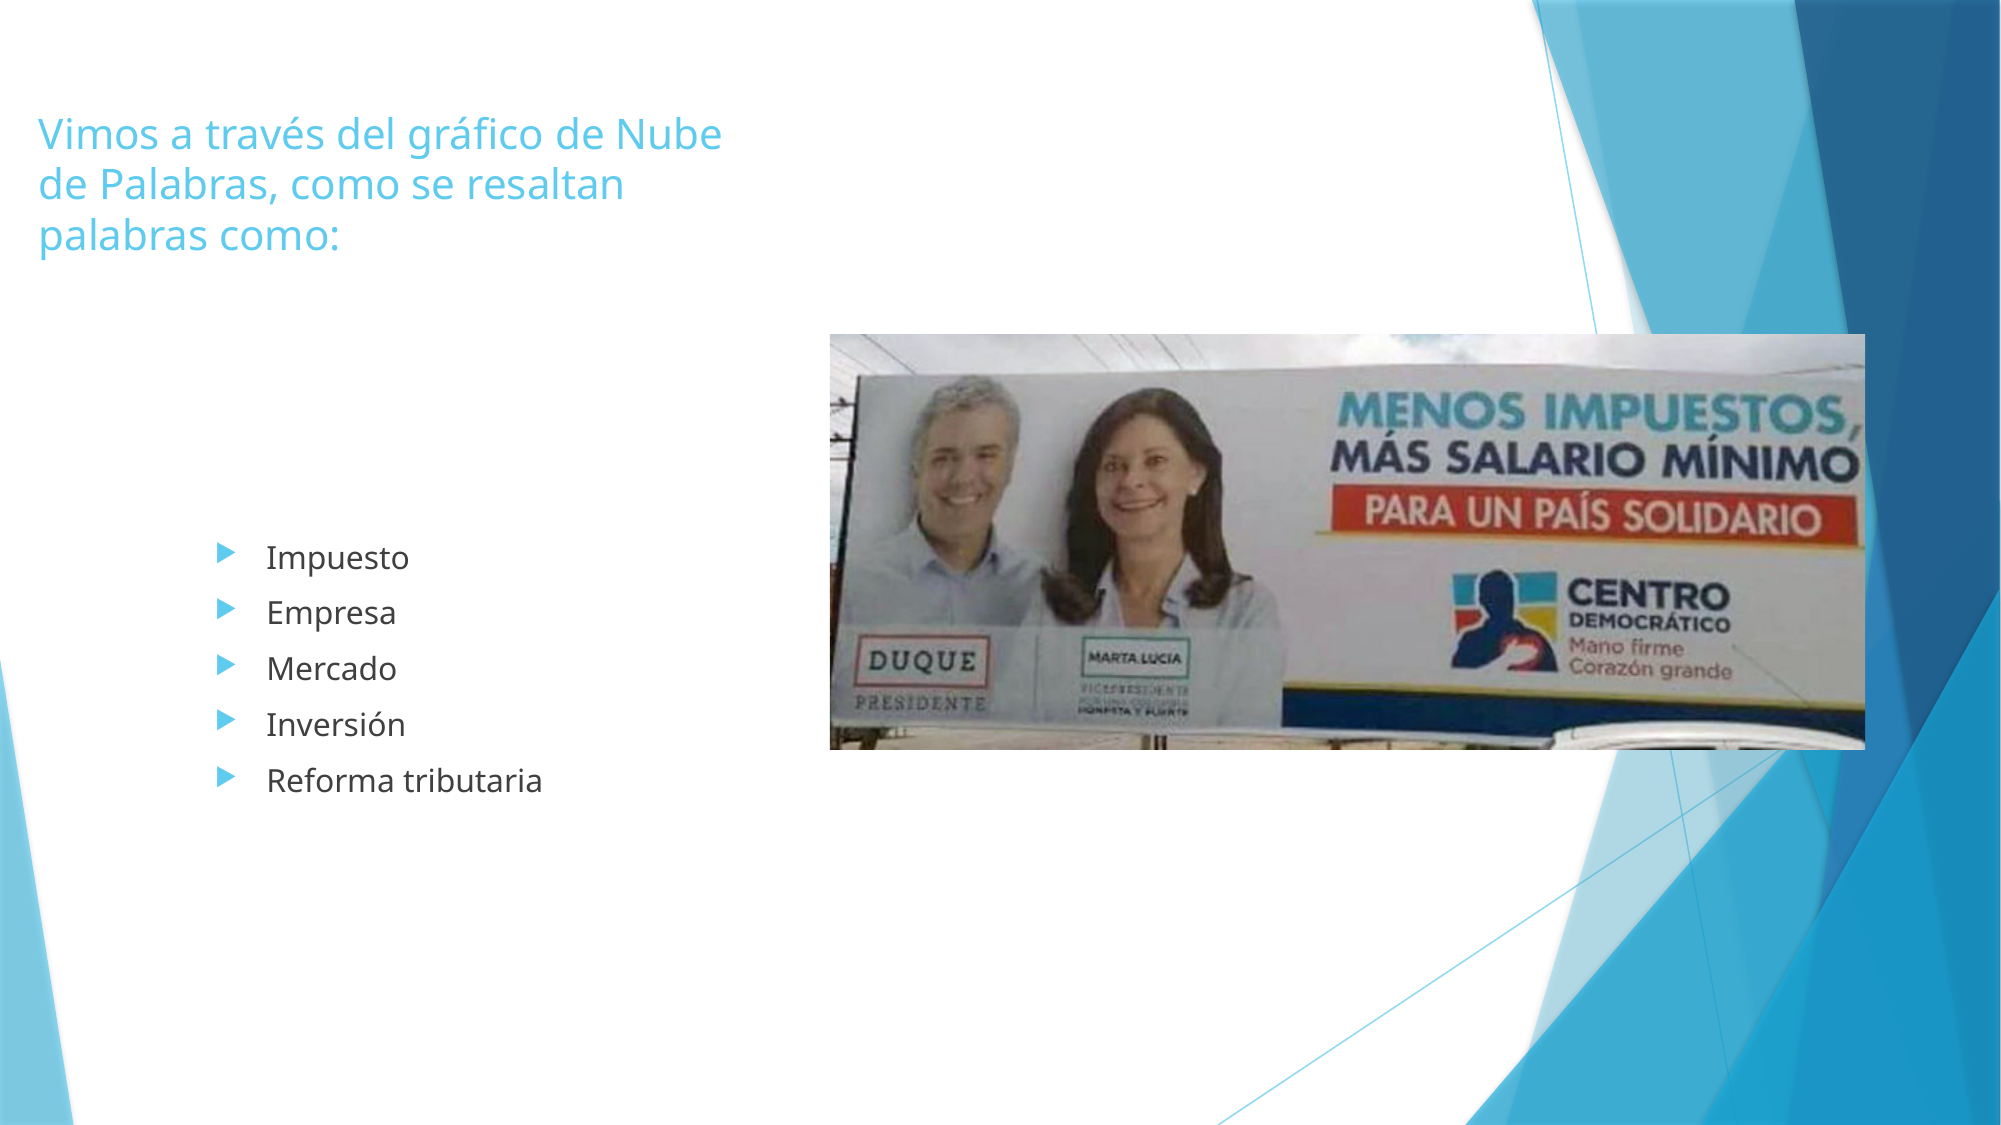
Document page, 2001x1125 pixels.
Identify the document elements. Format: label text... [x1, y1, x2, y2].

picture [829, 333, 1866, 751]
list Impuesto Empresa Mercado Inversión Reforma tributaria [199, 529, 680, 809]
title Vimos a través del gráfico de Nube de Palabras, como se resaltan palabras como: [23, 99, 795, 317]
